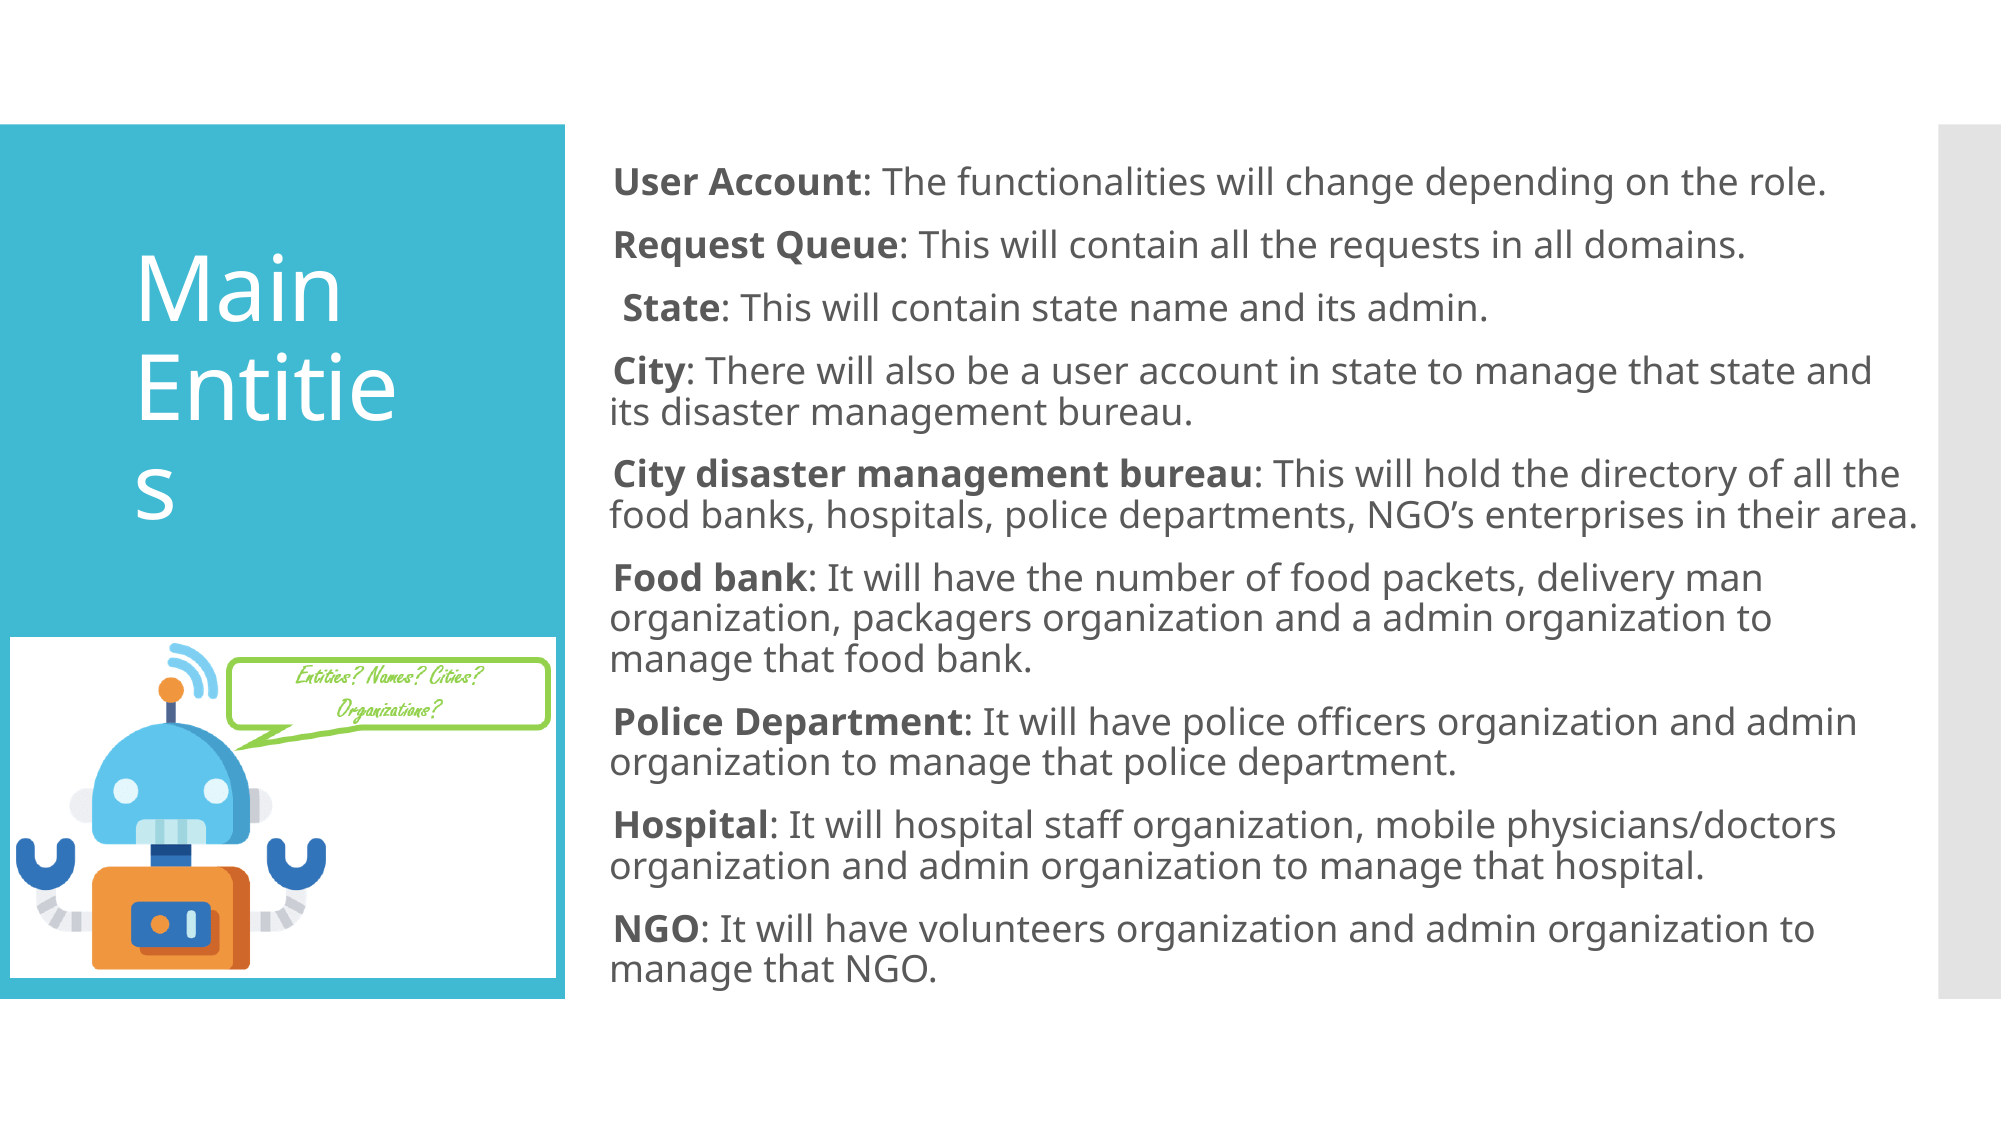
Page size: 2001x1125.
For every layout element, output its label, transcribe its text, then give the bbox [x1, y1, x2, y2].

list User Account: The functionalities will change depending on the role. Request Queue: This will contain all the requests in all domains. State: This will contain state name and its admin. City: There will also be a user account in state to manage that state and its disaster management bureau. City disaster management bureau: This will hold the directory of all the food banks, hospitals, police departments, NGO’s enterprises in their area. Food bank: It will have the number of food packets, delivery man organization, packagers organization and a admin organization to manage that food bank. Police Department: It will have police officers organization and admin organization to manage that police department. Hospital: It will hospital staff organization, mobile physicians/doctors organization and admin organization to manage that hospital. NGO: It will have volunteers organization and admin organization to manage that NGO. [567, 119, 1934, 999]
picture [10, 636, 556, 978]
title Main Entities [118, 193, 448, 589]
